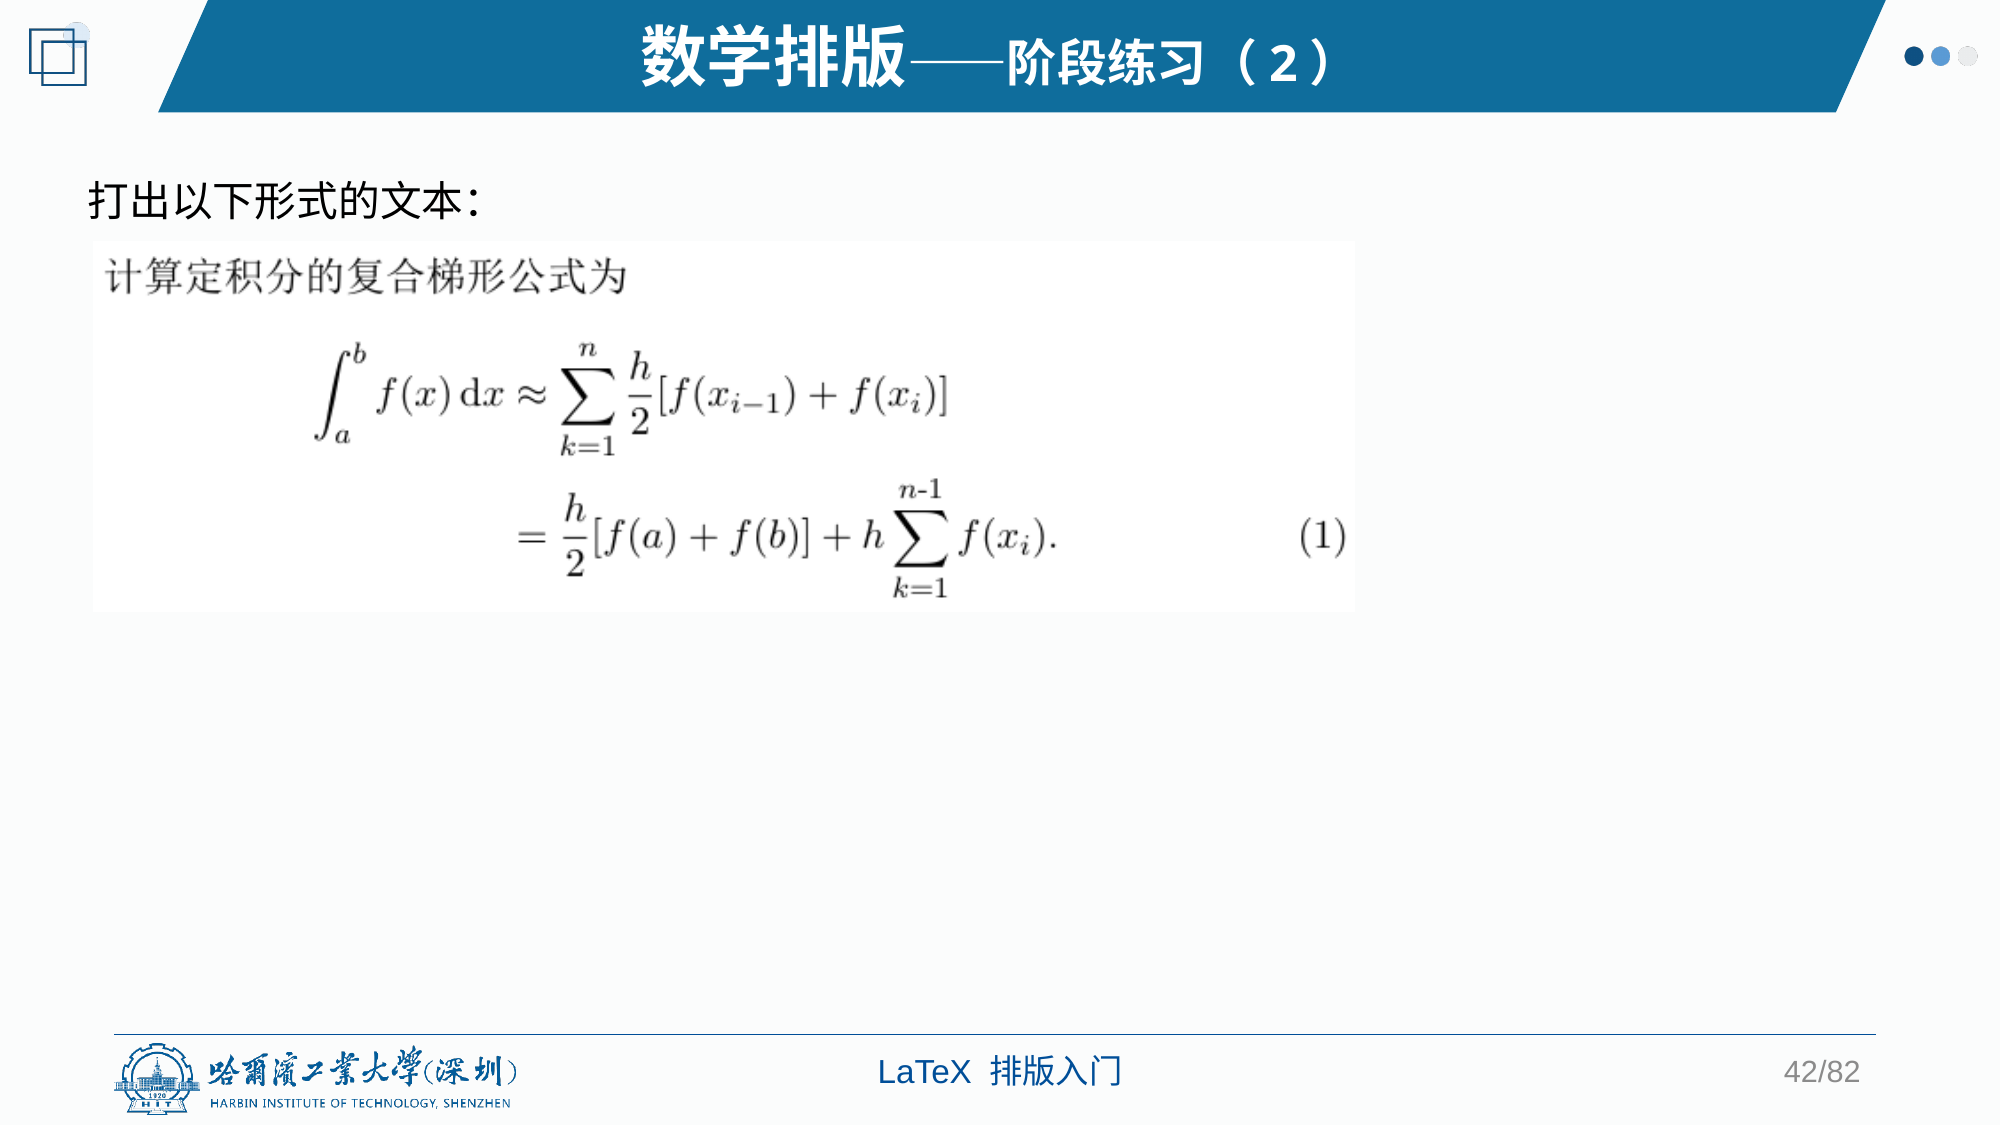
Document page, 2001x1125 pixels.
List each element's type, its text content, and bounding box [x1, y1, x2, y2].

text_box 打出以下形式的文本： [72, 142, 1886, 233]
picture [114, 1043, 516, 1115]
picture [93, 241, 1355, 612]
slide_number 42/82 [1432, 1044, 1876, 1097]
picture [0, 0, 119, 110]
picture [1881, 15, 2000, 97]
text_box 数学排版——阶段练习（2） [291, 7, 1709, 103]
